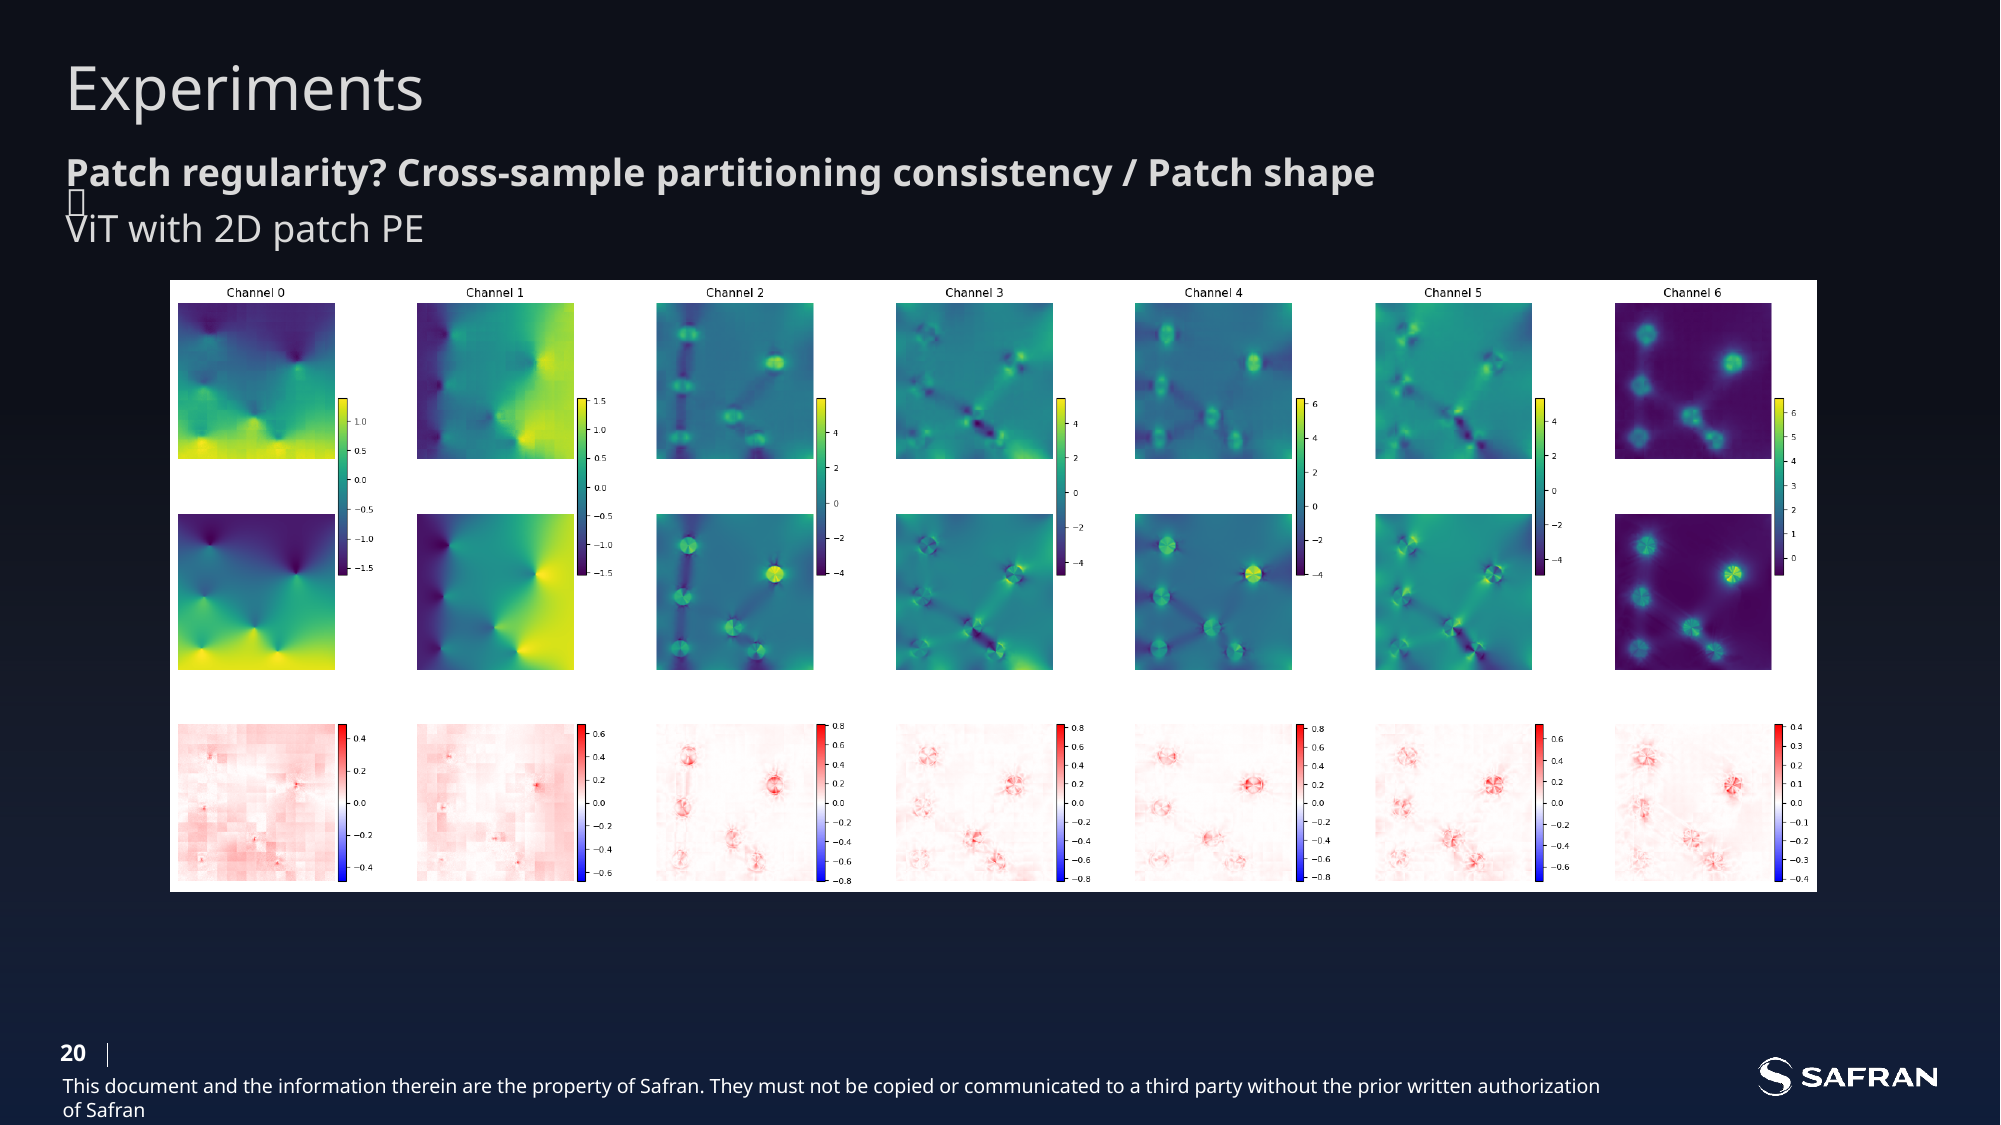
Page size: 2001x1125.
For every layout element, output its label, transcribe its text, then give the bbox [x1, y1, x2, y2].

text_box Experiments [50, 42, 1937, 140]
slide_number 20 [28, 1032, 102, 1076]
text_box Patch regularity? Cross-sample partitioning consistency / Patch shape ✅ [50, 157, 1405, 232]
picture [170, 280, 1817, 893]
text_box ViT with 2D patch PE [50, 232, 1405, 258]
